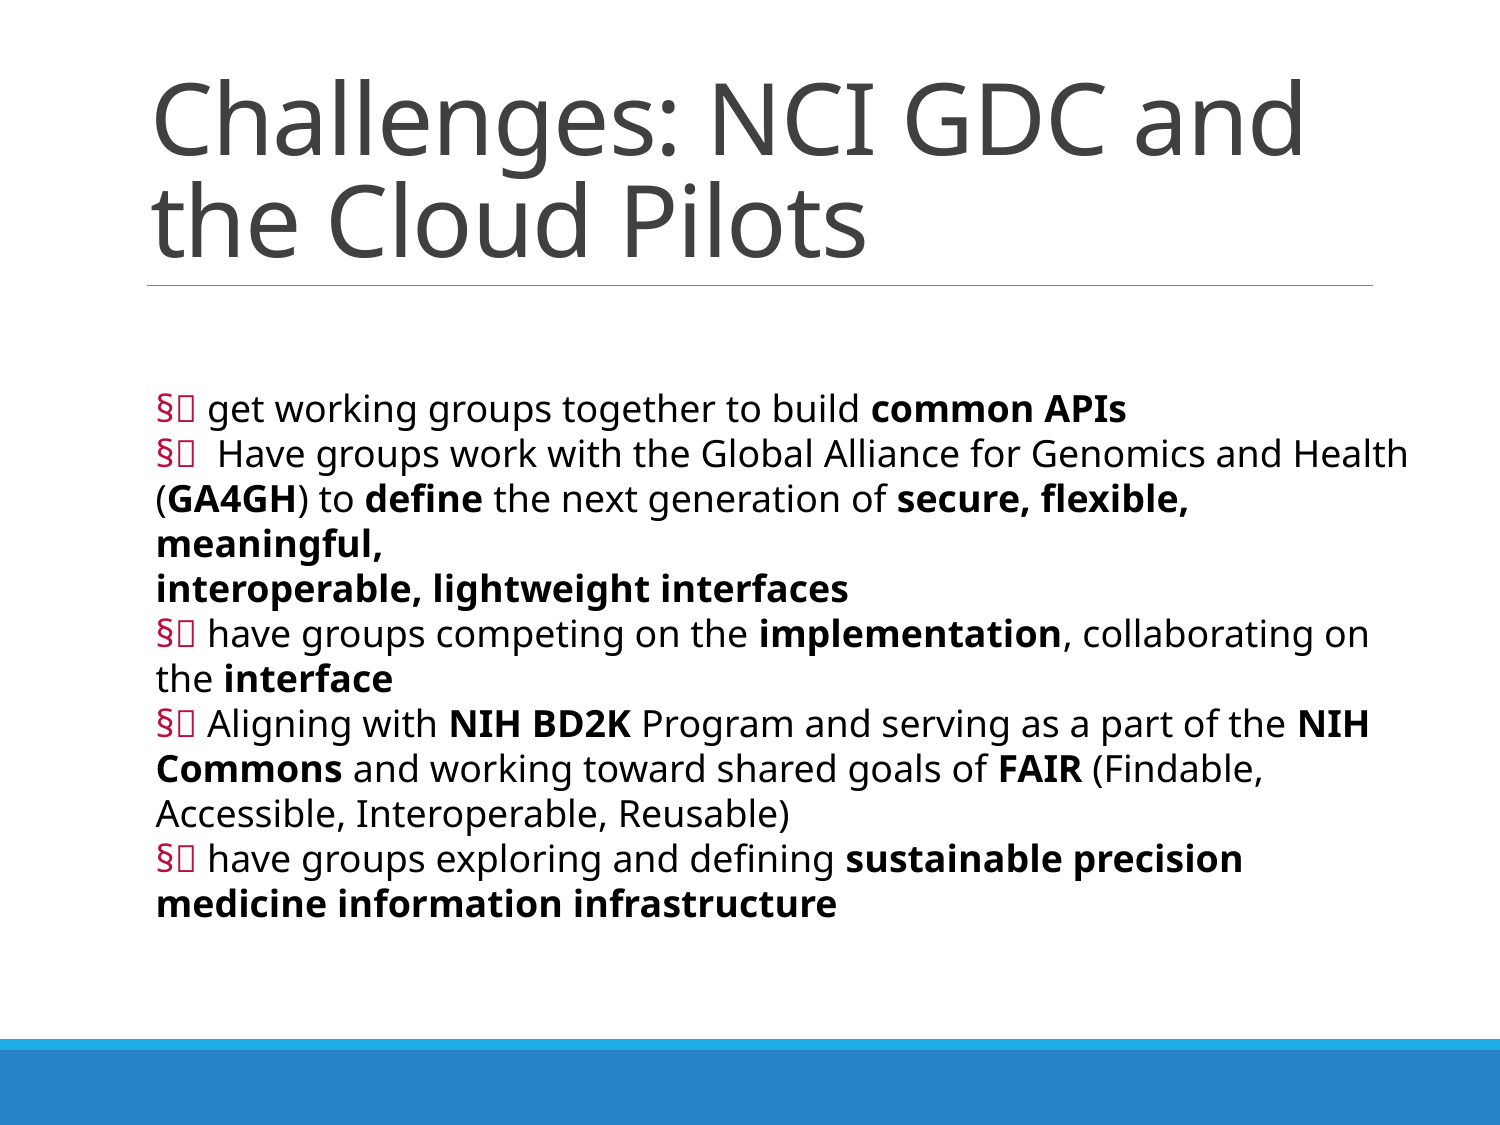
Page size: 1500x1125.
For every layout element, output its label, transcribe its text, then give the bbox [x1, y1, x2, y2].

text_box § get working groups together to build common APIs § Have groups work with the Global Alliance for Genomics and Health (GA4GH) to define the next generation of secure, flexible, meaningful, interoperable, lightweight interfaces § have groups competing on the implementation, collaborating on the interface § Aligning with NIH BD2K Program and serving as a part of the NIH Commons and working toward shared goals of FAIR (Findable, Accessible, Interoperable, Reusable) § have groups exploring and defining sustainable precision medicine information infrastructure [140, 377, 1430, 933]
title Challenges: NCI GDC and the Cloud Pilots [135, 47, 1373, 285]
